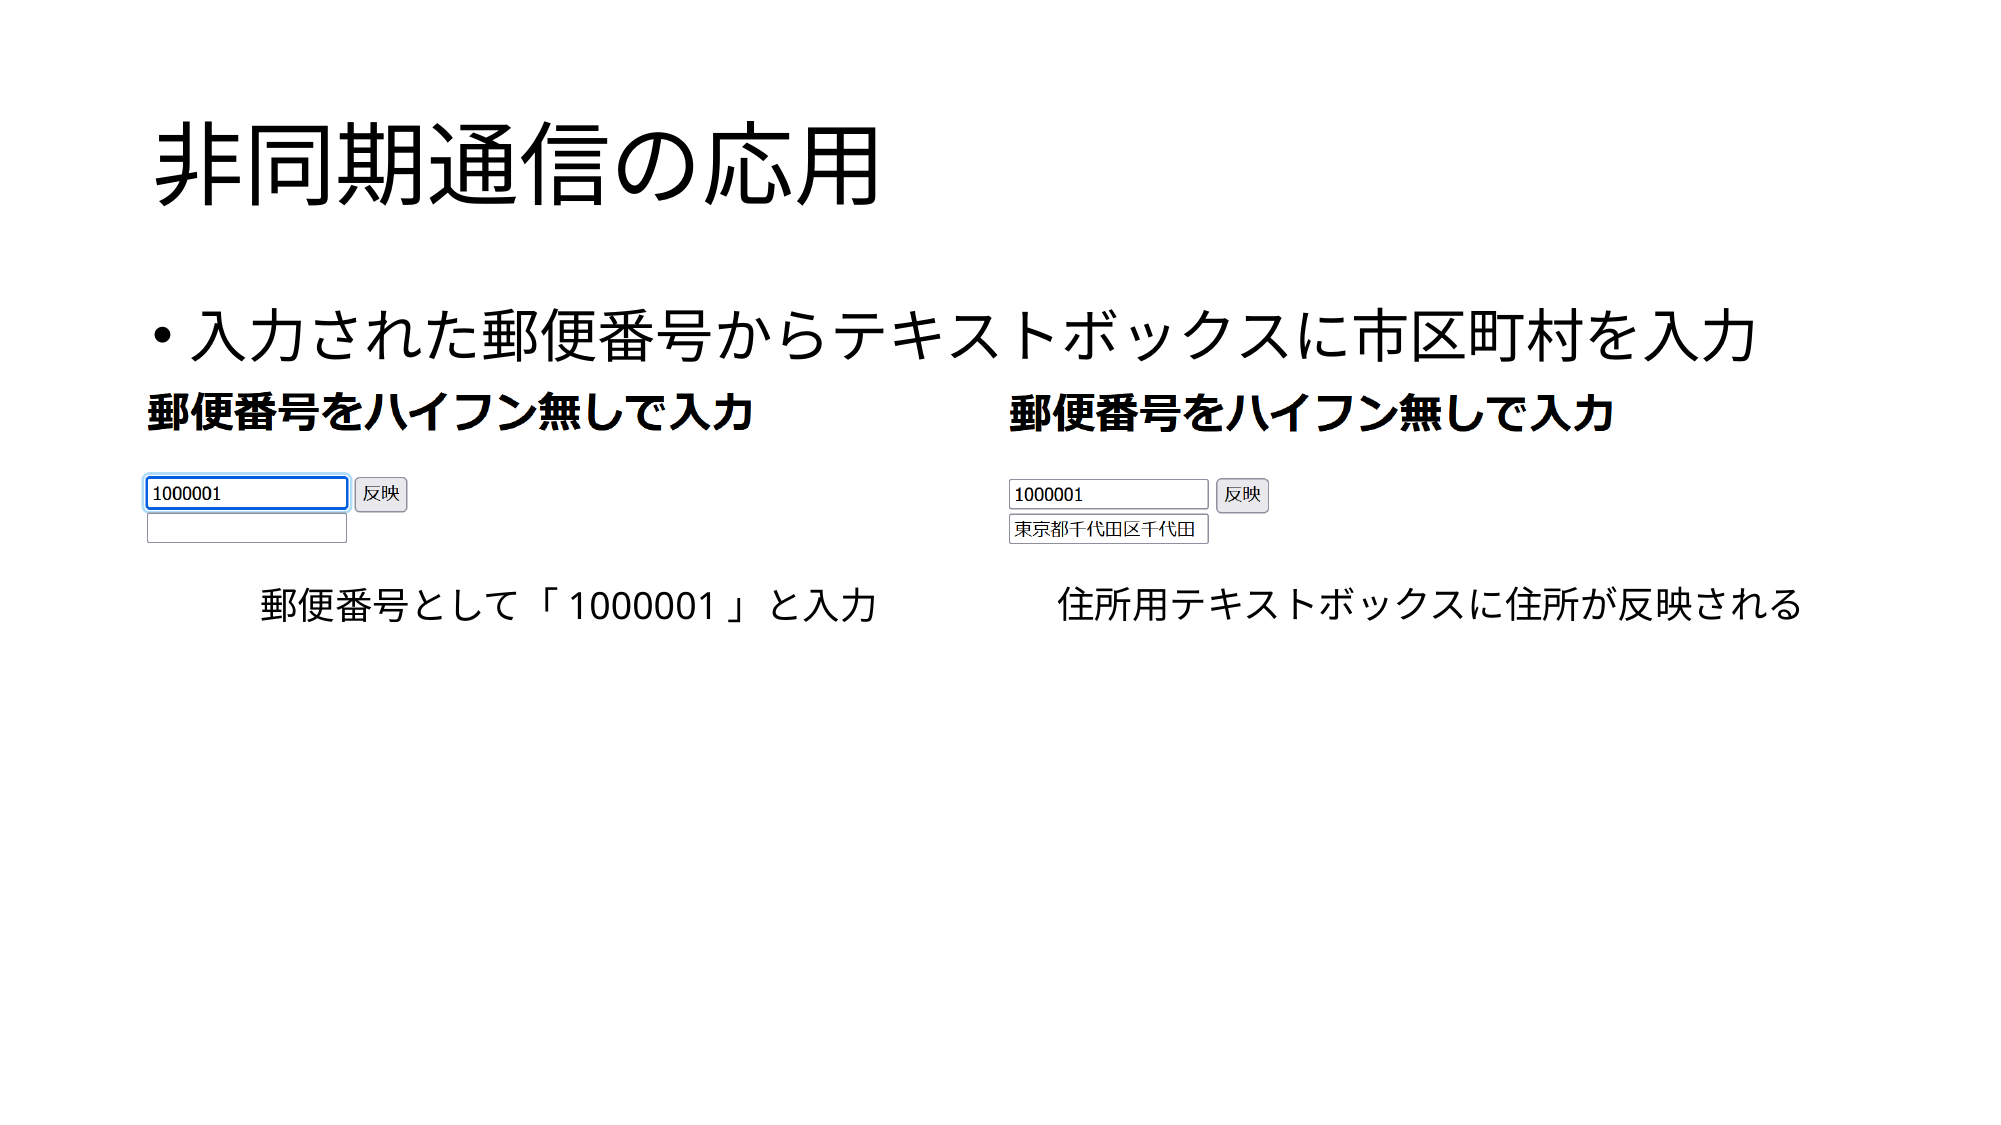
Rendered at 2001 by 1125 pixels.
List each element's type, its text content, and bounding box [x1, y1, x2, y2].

picture [137, 372, 1863, 552]
text_box 郵便番号として「1000001」と入力 [245, 574, 893, 634]
list 入力された郵便番号からテキストボックスに市区町村を入力 [137, 299, 1863, 372]
list 入力された郵便番号からテキストボックスに市区町村を入力 [137, 551, 1863, 1014]
text_box 住所用テキストボックスに住所が反映される [1042, 573, 1820, 634]
title 非同期通信の応用 [137, 59, 1863, 278]
